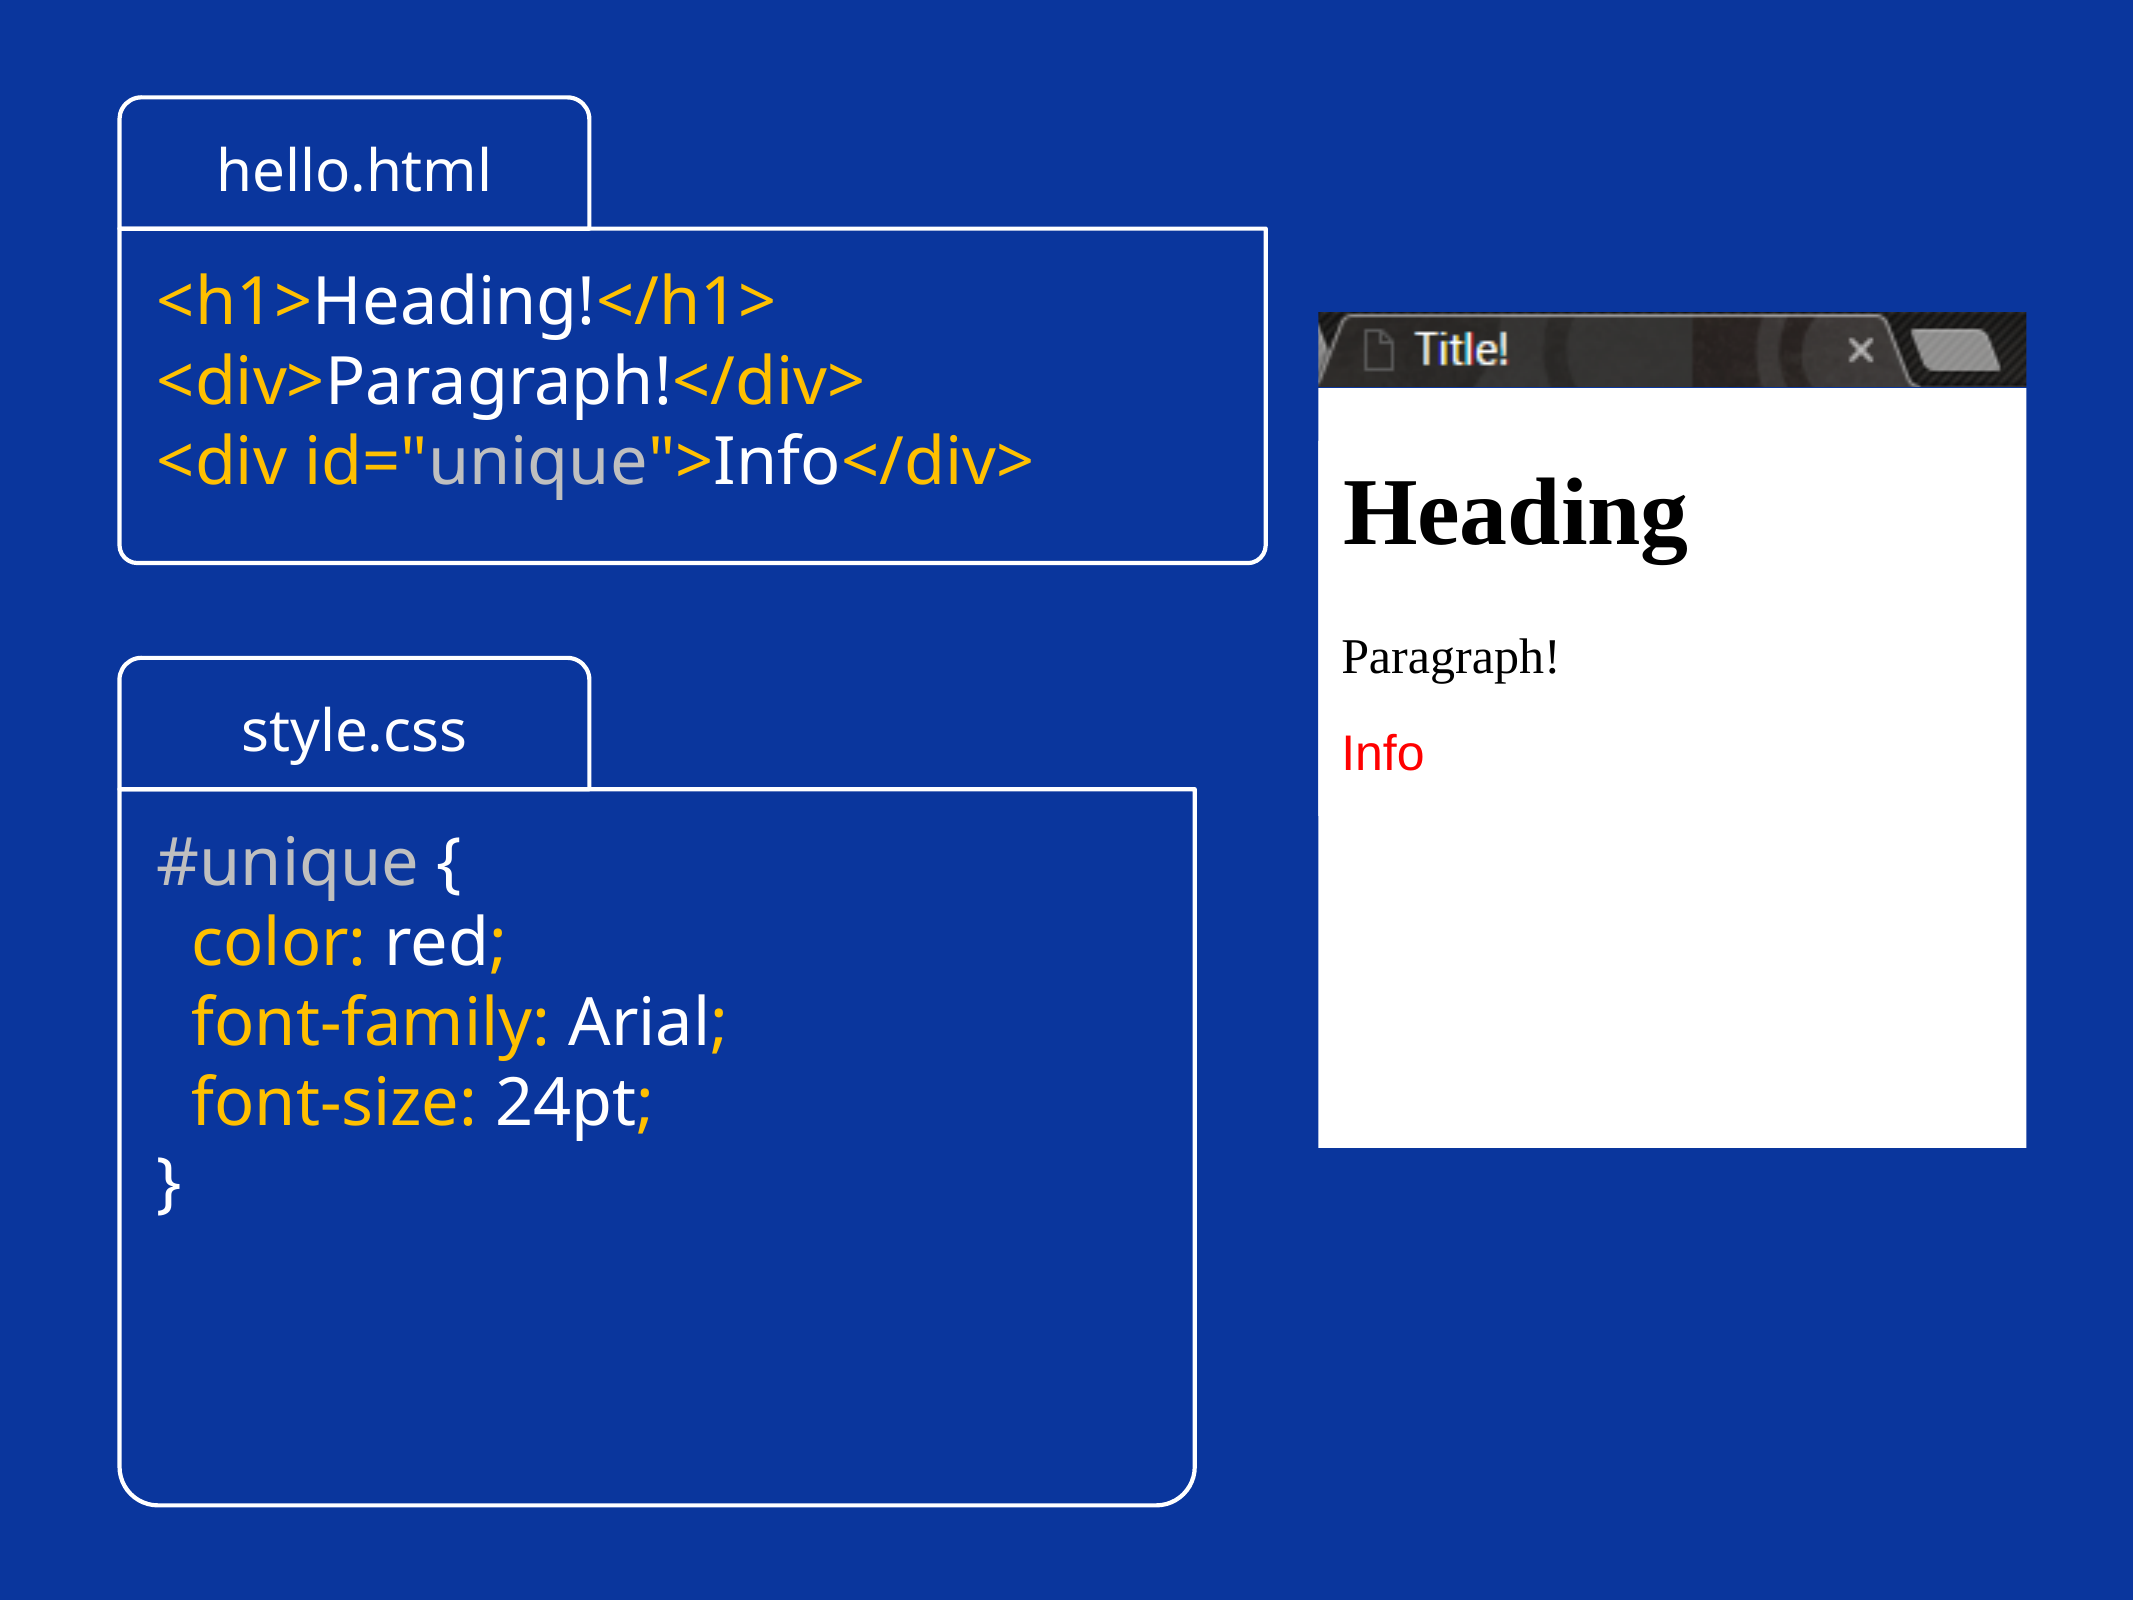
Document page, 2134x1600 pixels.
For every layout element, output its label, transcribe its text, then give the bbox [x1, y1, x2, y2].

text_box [119, 657, 1195, 1506]
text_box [1318, 312, 2027, 1148]
text_box [119, 228, 1266, 564]
text_box [119, 97, 590, 229]
text_box <h1>Heading!</h1> <div>Paragraph!</div> <div id="unique">Info</div> [141, 250, 1299, 693]
